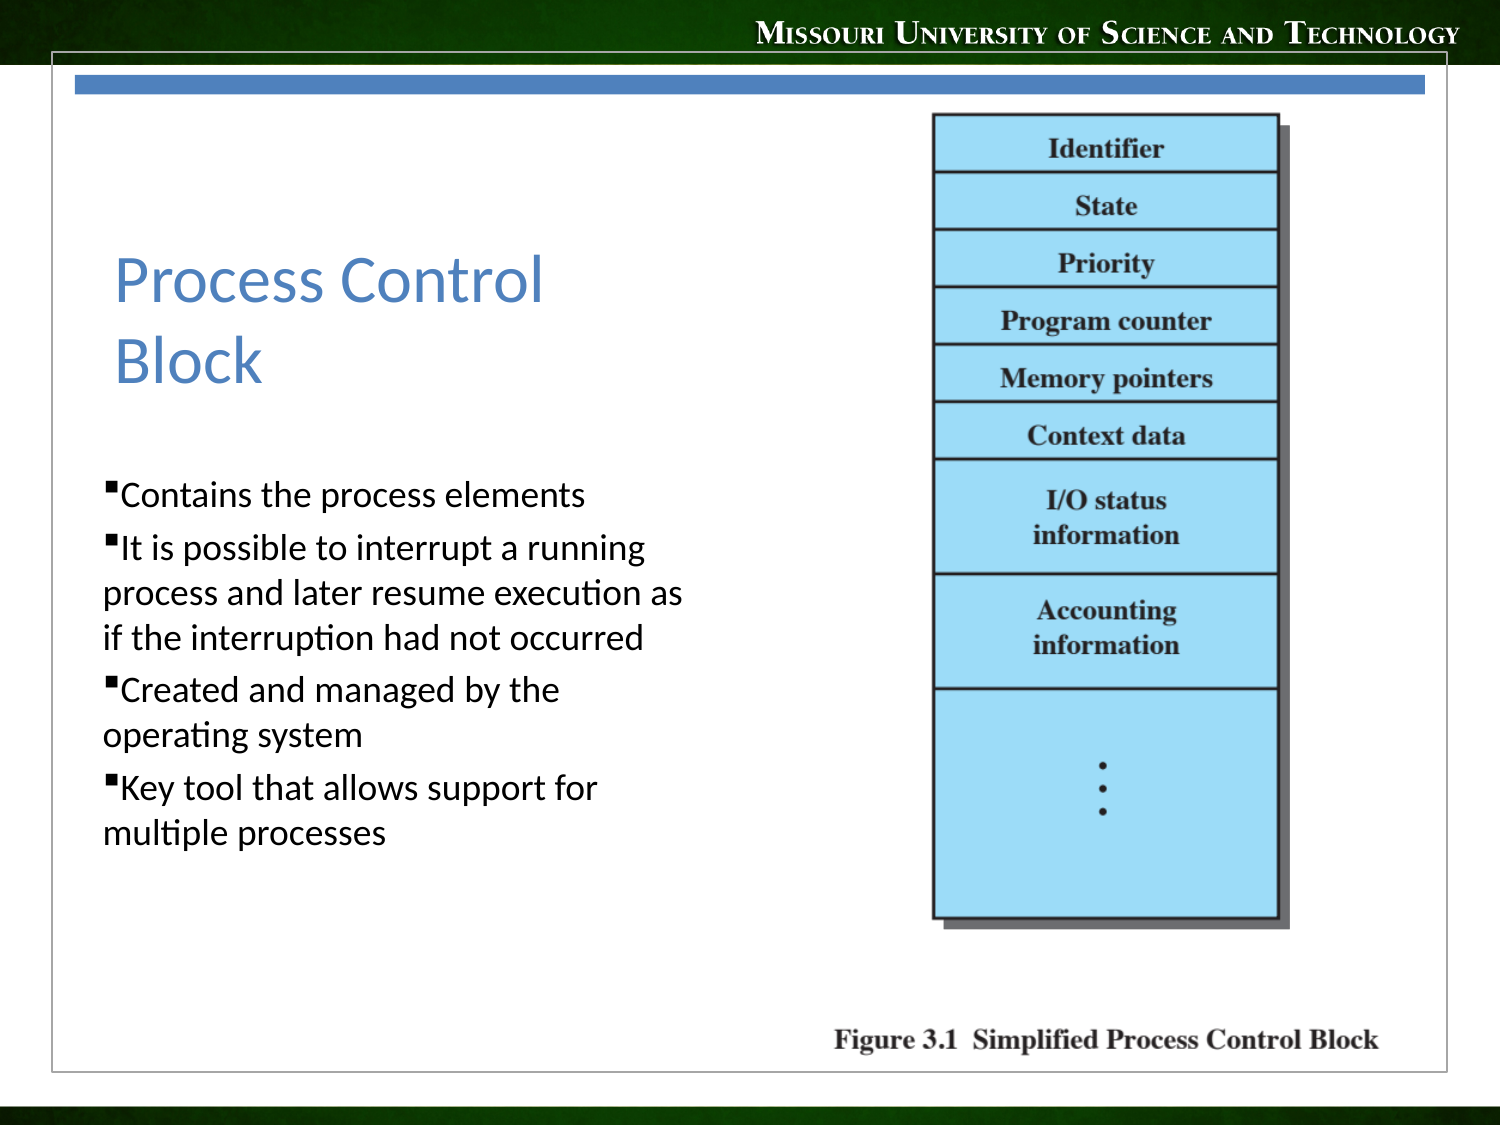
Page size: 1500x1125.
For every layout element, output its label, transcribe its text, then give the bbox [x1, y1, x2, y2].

list Contains the process elements It is possible to interrupt a running process and later resume execution as if the interruption had not occurred Created and managed by the operating system Key tool that allows support for multiple processes [87, 462, 725, 1095]
title Process Control Block [99, 224, 700, 406]
picture [0, 0, 1500, 1125]
